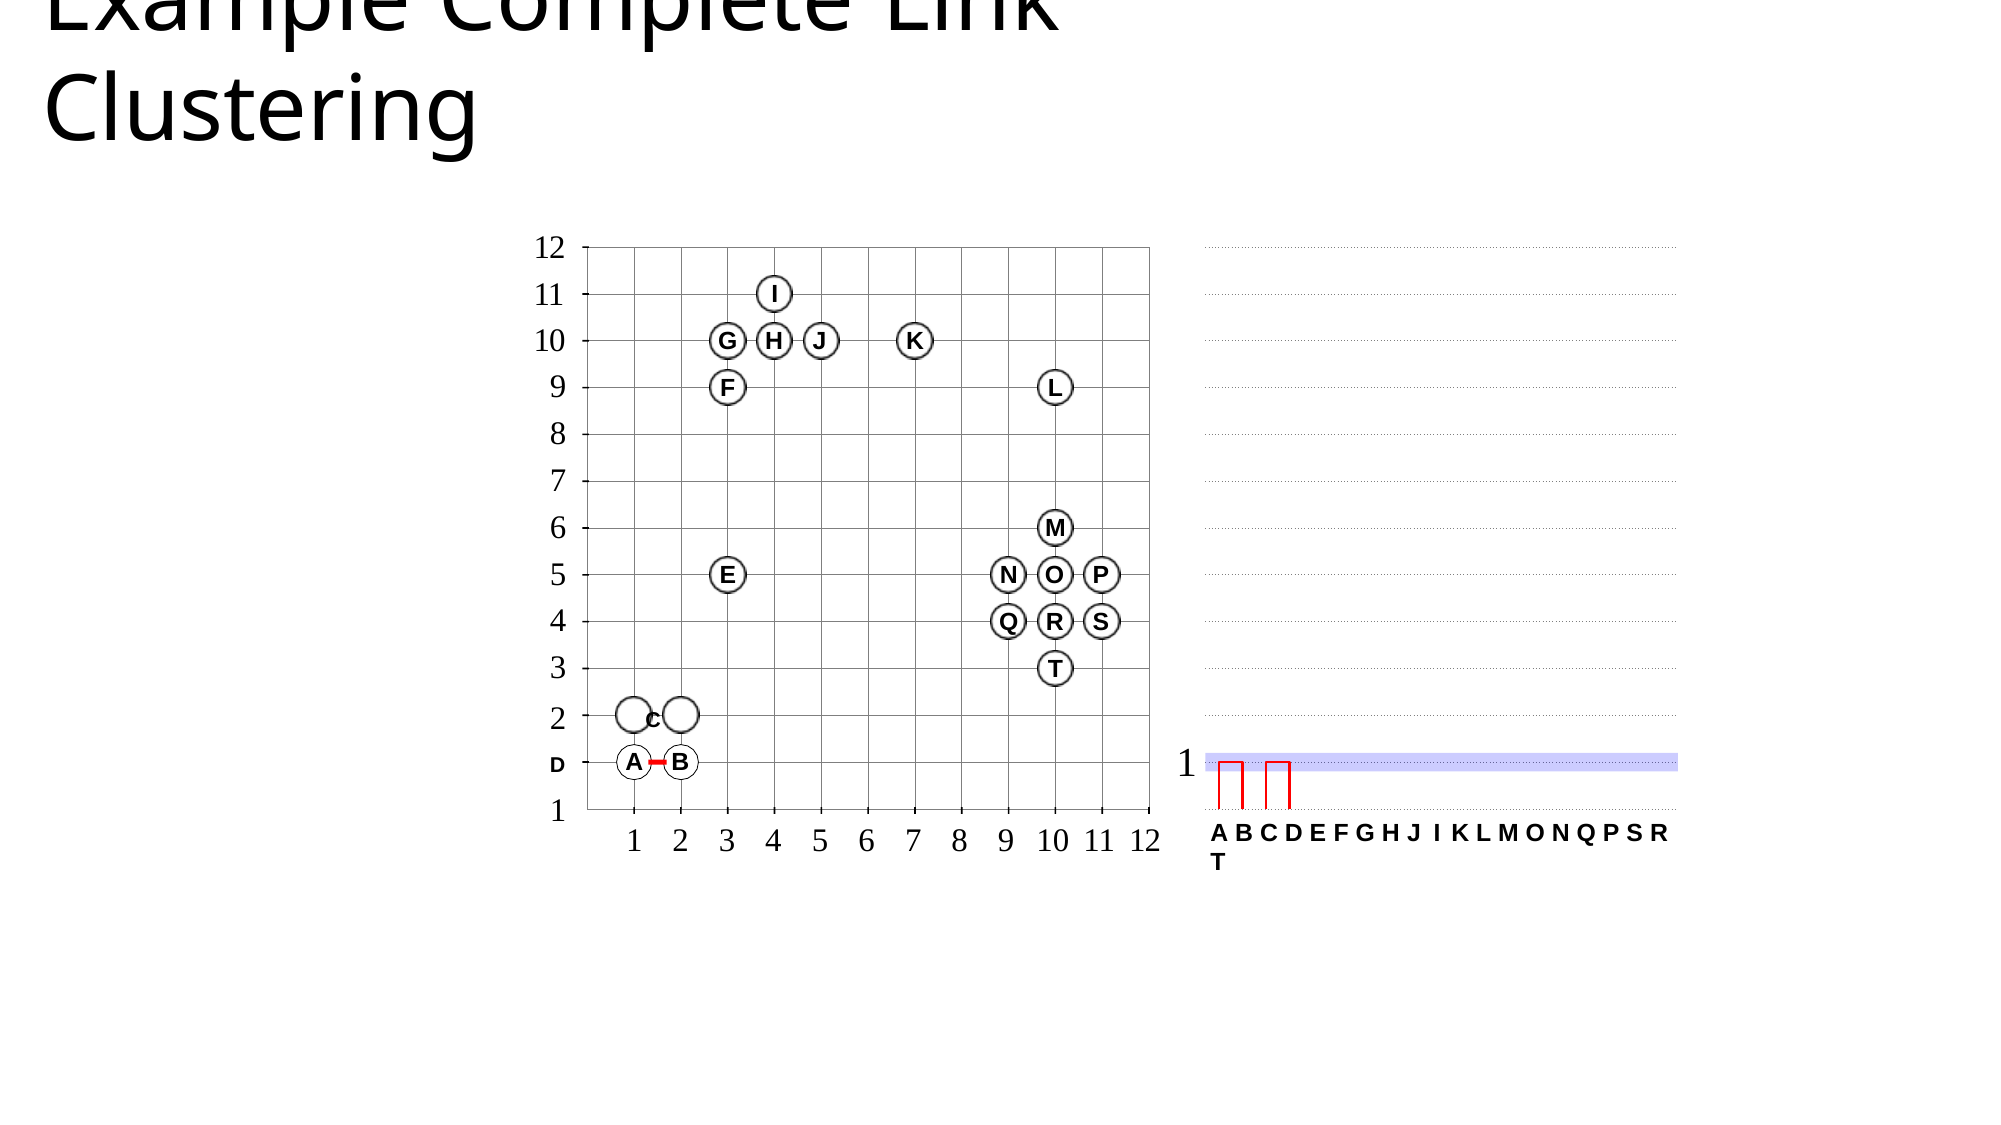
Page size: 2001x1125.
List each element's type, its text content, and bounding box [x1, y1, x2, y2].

picture [709, 369, 747, 406]
text_box 12 11 10 9 8 7 6 5 4 3 2 C D 1 [529, 214, 695, 829]
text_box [990, 603, 1121, 641]
text_box 1 2 3 4 5 6 7 8 9 10 11 12 [621, 814, 1170, 859]
picture [1037, 509, 1074, 547]
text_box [615, 696, 700, 734]
text_box A B C D E F G H J I K L M O N Q P S R T [1206, 812, 1676, 876]
title Example Complete Link Clustering [38, 0, 1385, 160]
picture [896, 322, 934, 360]
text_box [990, 556, 1121, 594]
picture [709, 556, 747, 594]
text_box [582, 246, 1151, 814]
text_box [709, 275, 793, 360]
picture [1037, 650, 1074, 687]
text_box 1 [1172, 730, 1201, 785]
picture [1037, 369, 1074, 406]
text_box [1205, 752, 1679, 812]
picture [802, 322, 840, 360]
